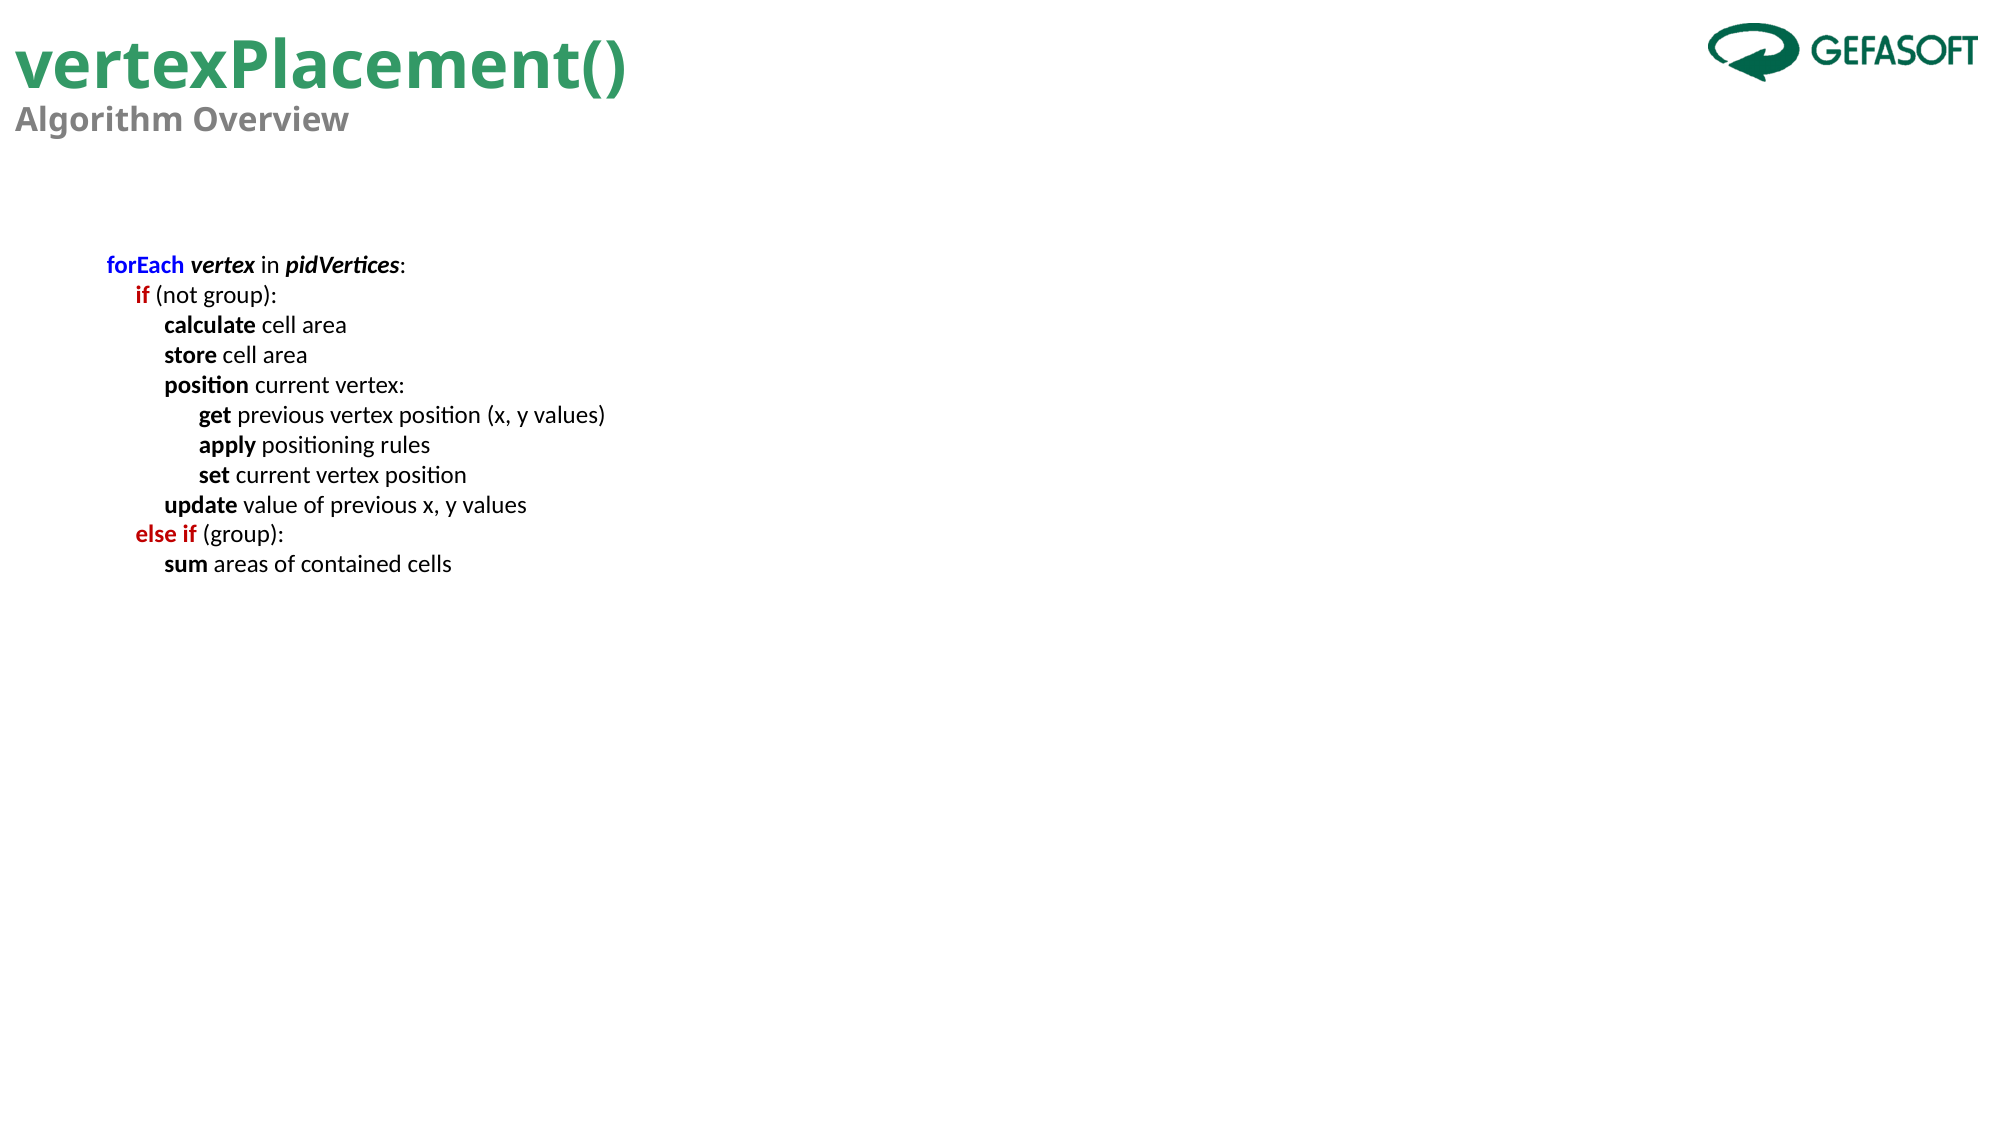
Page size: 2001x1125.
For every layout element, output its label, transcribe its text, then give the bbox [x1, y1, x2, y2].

picture [1708, 22, 1978, 82]
text_box forEach vertex in pidVertices: if (not group): calculate cell area store cell area position current vertex: get previous vertex position (x, y values) apply positioning rules set current vertex position update value of previous x, y values else if (group): sum areas of contained cells [92, 241, 648, 616]
title vertexPlacement() Algorithm Overview [0, 3, 2000, 166]
